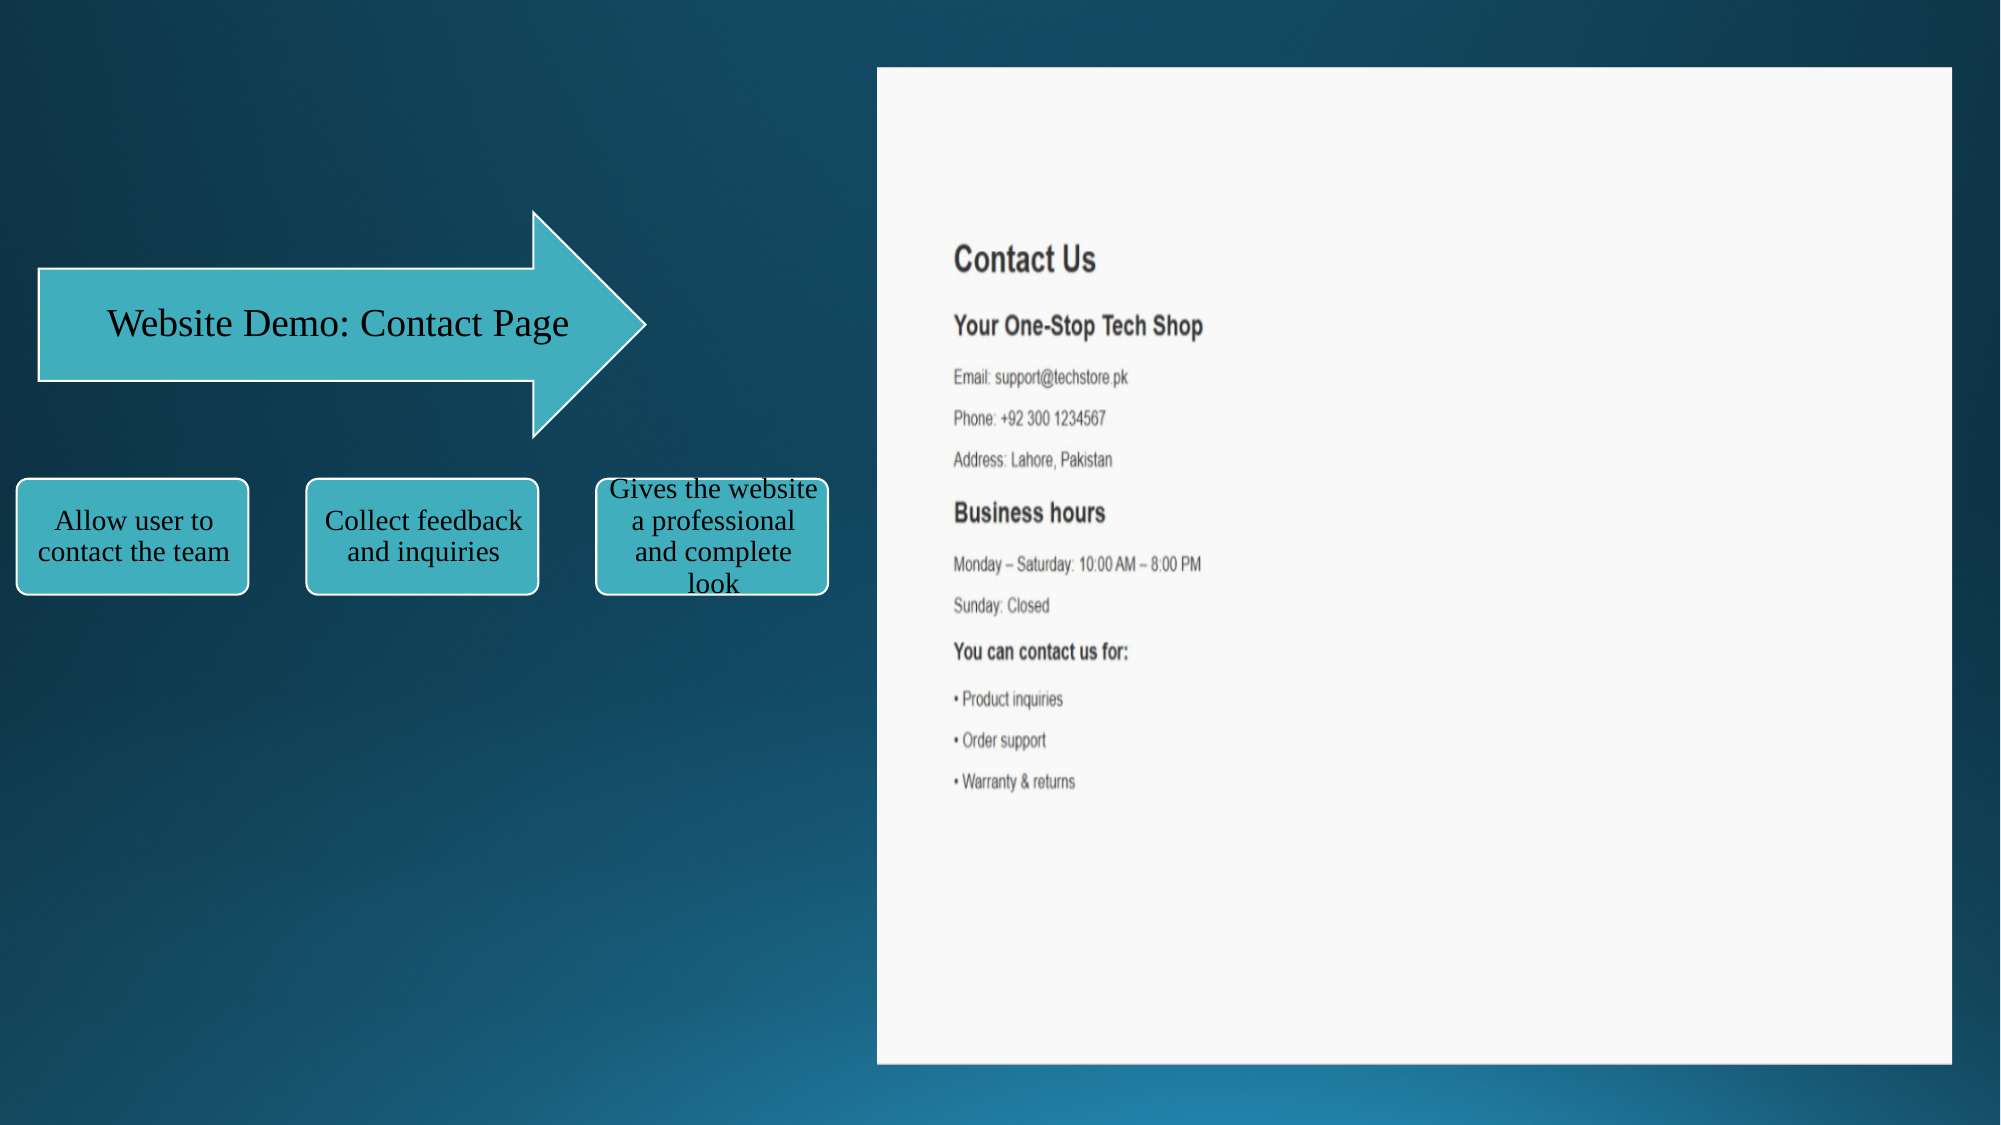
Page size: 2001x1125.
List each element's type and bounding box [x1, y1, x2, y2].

picture [0, 0, 2001, 1125]
text_box [38, 210, 646, 437]
text_box [16, 436, 829, 637]
